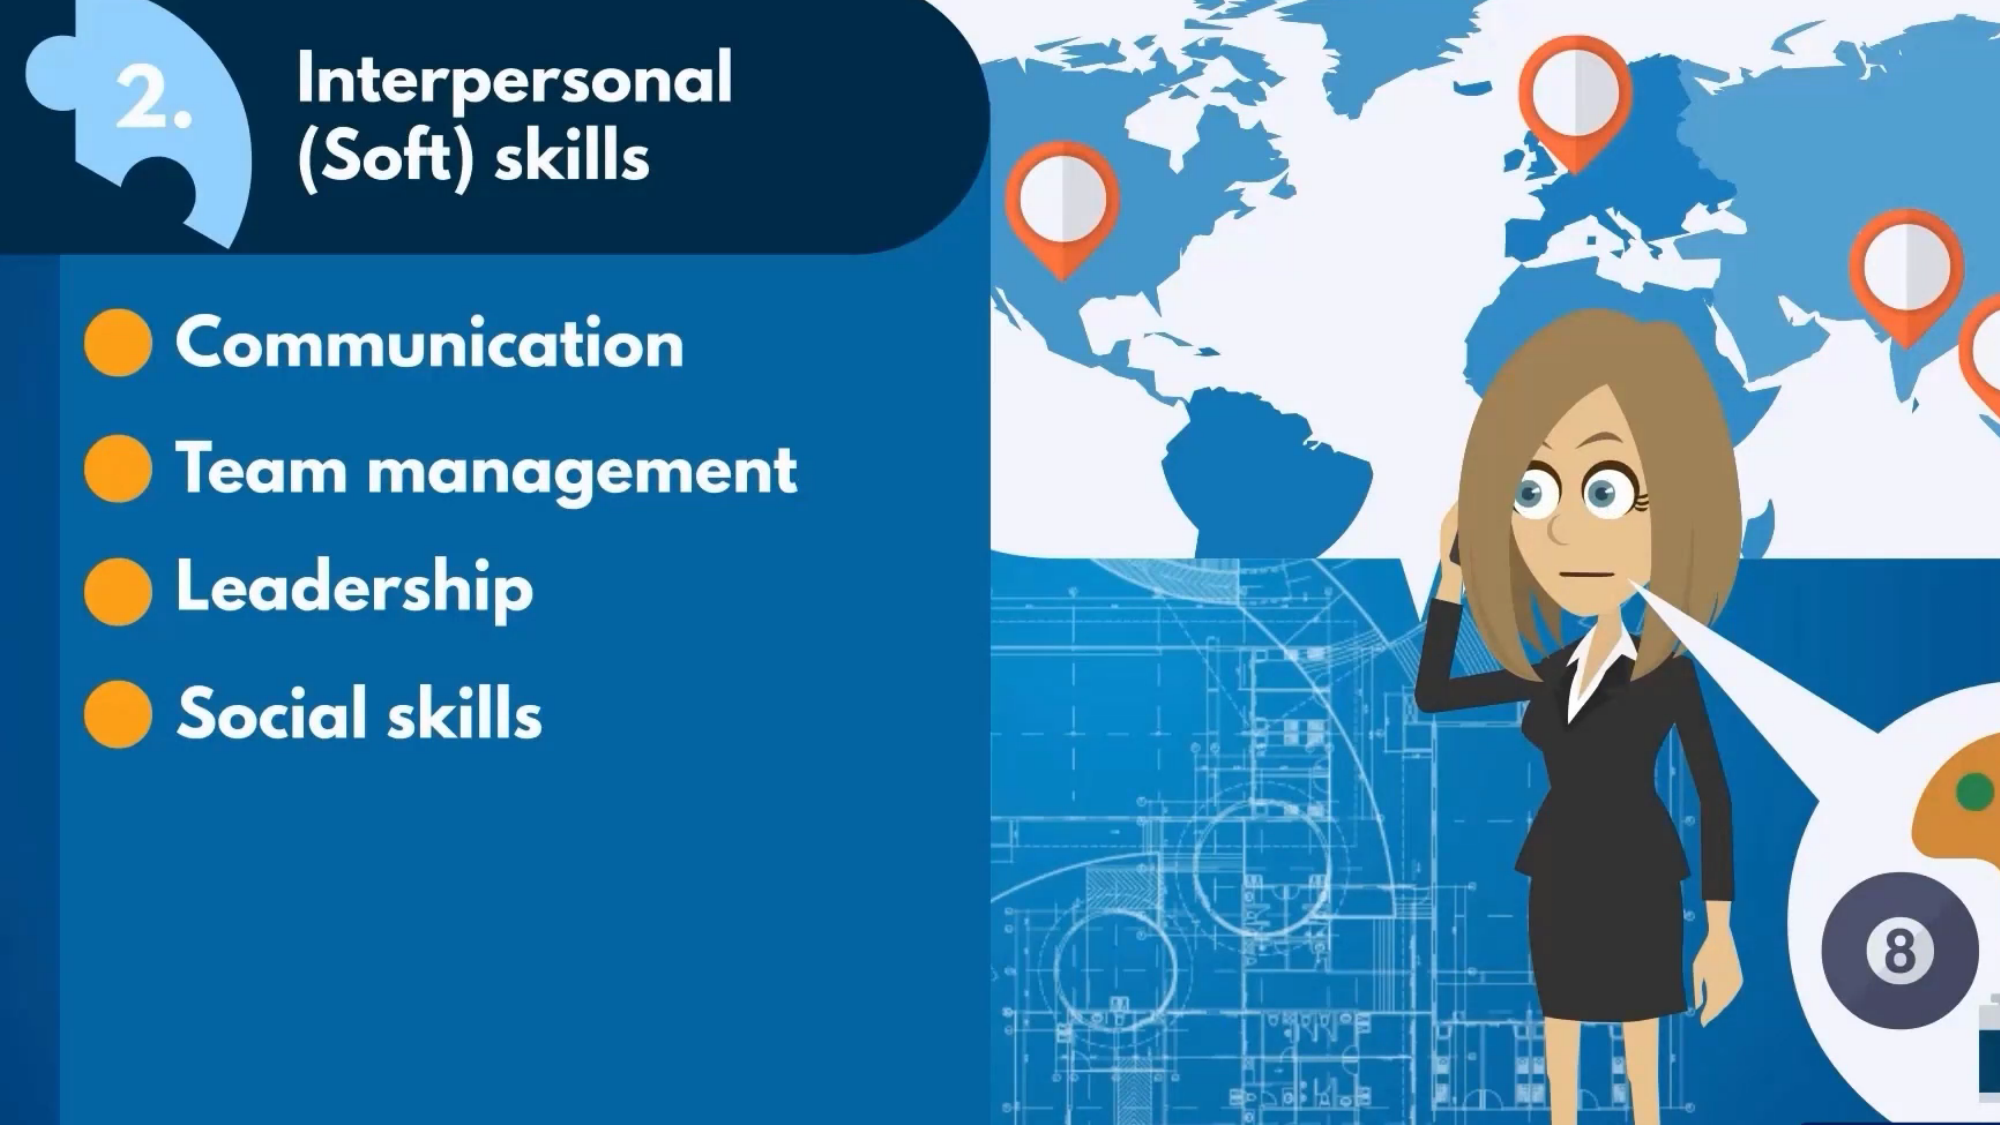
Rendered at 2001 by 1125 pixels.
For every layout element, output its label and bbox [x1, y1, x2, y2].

list [0, 0, 2000, 1125]
